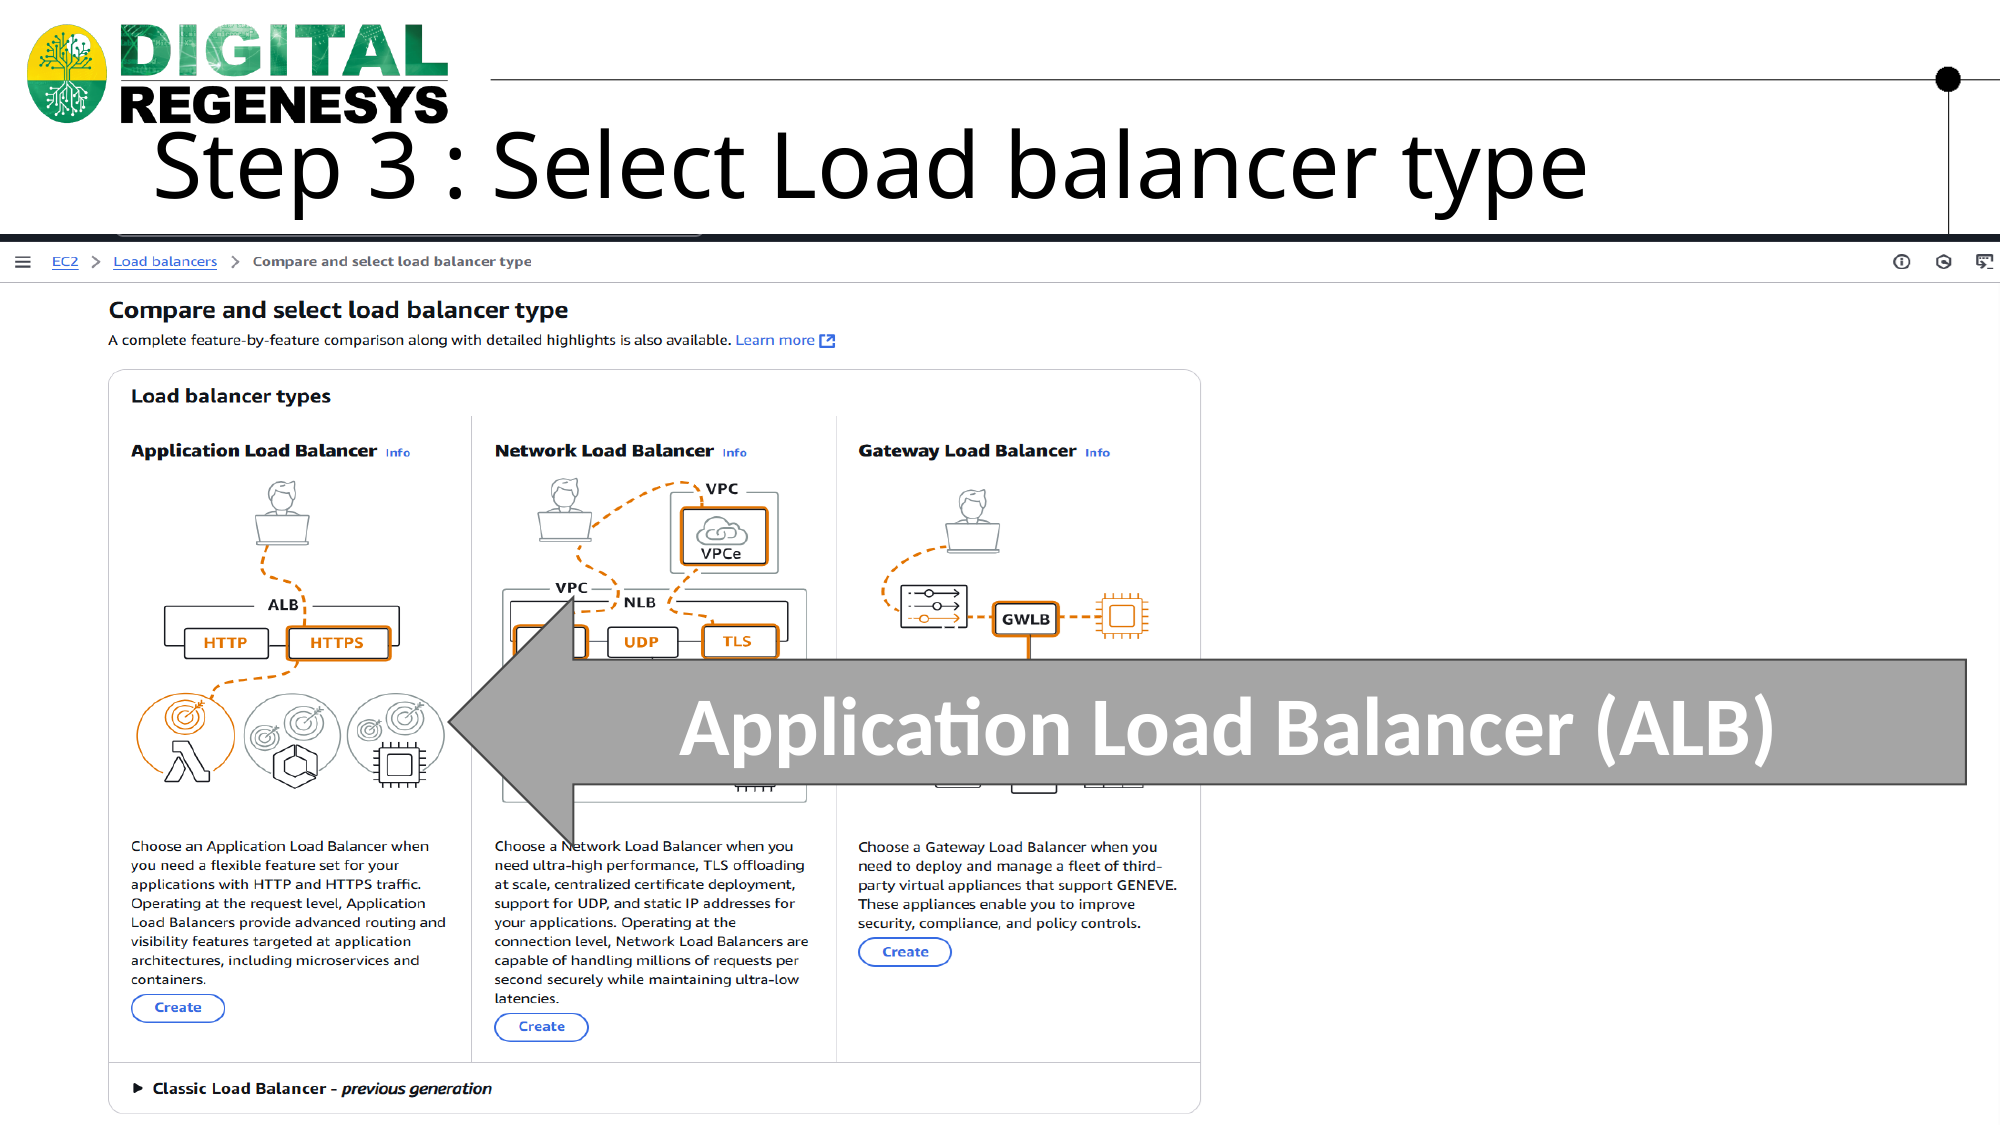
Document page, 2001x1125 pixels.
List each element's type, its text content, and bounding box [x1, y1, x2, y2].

picture [0, 234, 2000, 1125]
title Step 3 : Select Load balancer type [137, 59, 1863, 234]
picture [17, 18, 457, 128]
